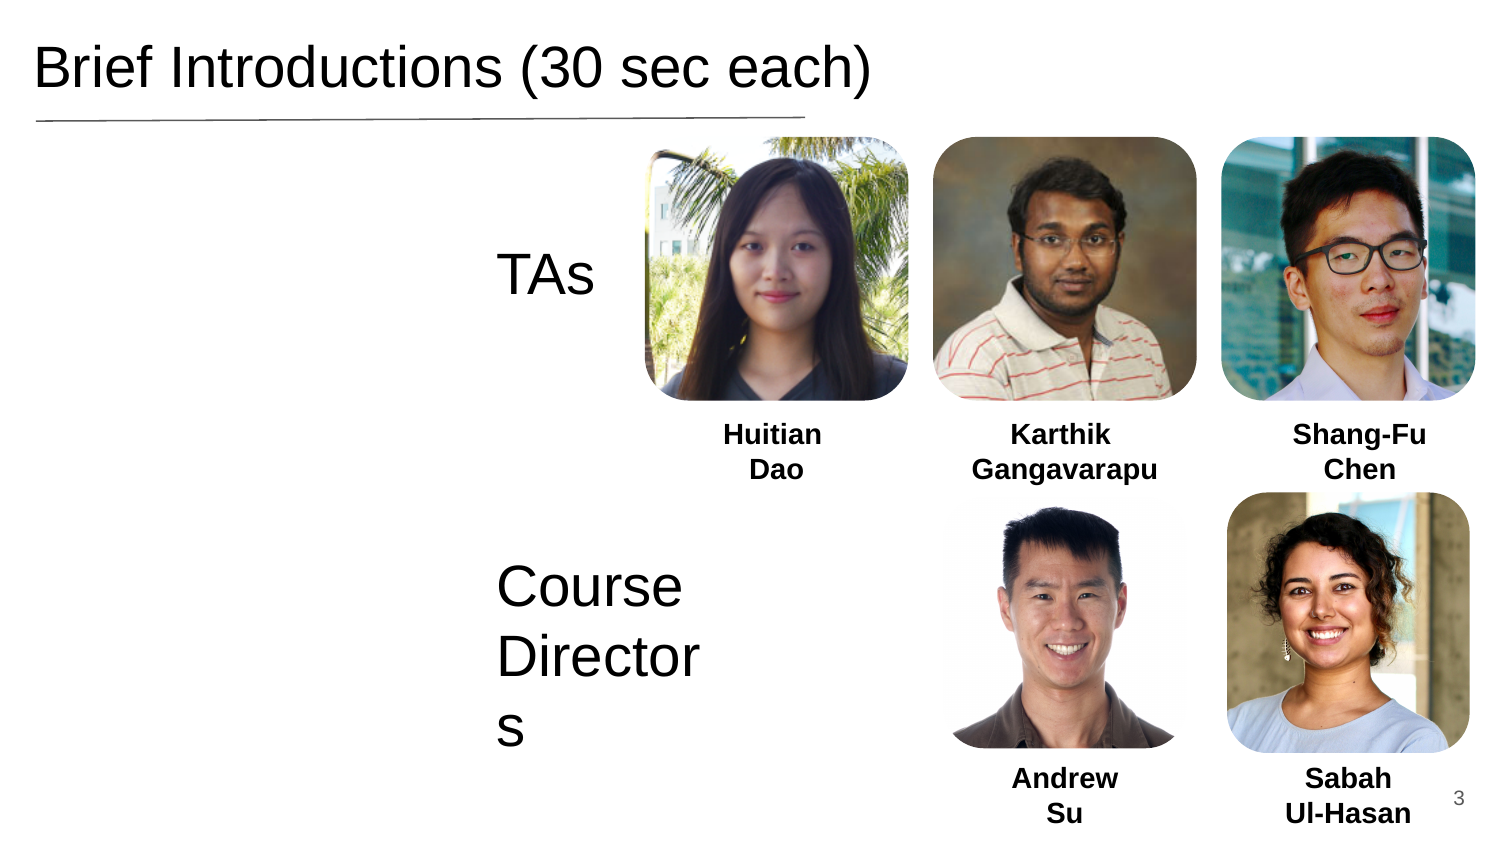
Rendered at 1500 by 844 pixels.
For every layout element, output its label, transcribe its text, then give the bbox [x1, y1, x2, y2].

title Brief Introductions (30 sec each) [18, 14, 1416, 109]
picture [1221, 136, 1476, 401]
text_box Karthik Gangavarapu [933, 400, 1203, 567]
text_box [35, 117, 806, 122]
title Course Directors [481, 533, 746, 713]
text_box Sabah Ul-Hasan [1222, 744, 1500, 844]
picture [943, 496, 1187, 749]
slide_number ‹#› [1389, 764, 1480, 830]
picture [1226, 492, 1470, 754]
text_box Huitian Dao [620, 400, 933, 567]
text_box Andrew Su [908, 744, 1222, 844]
title TAs [481, 221, 621, 316]
picture [932, 136, 1197, 401]
picture [644, 136, 909, 401]
text_box Shang-Fu Chen [1203, 400, 1500, 567]
